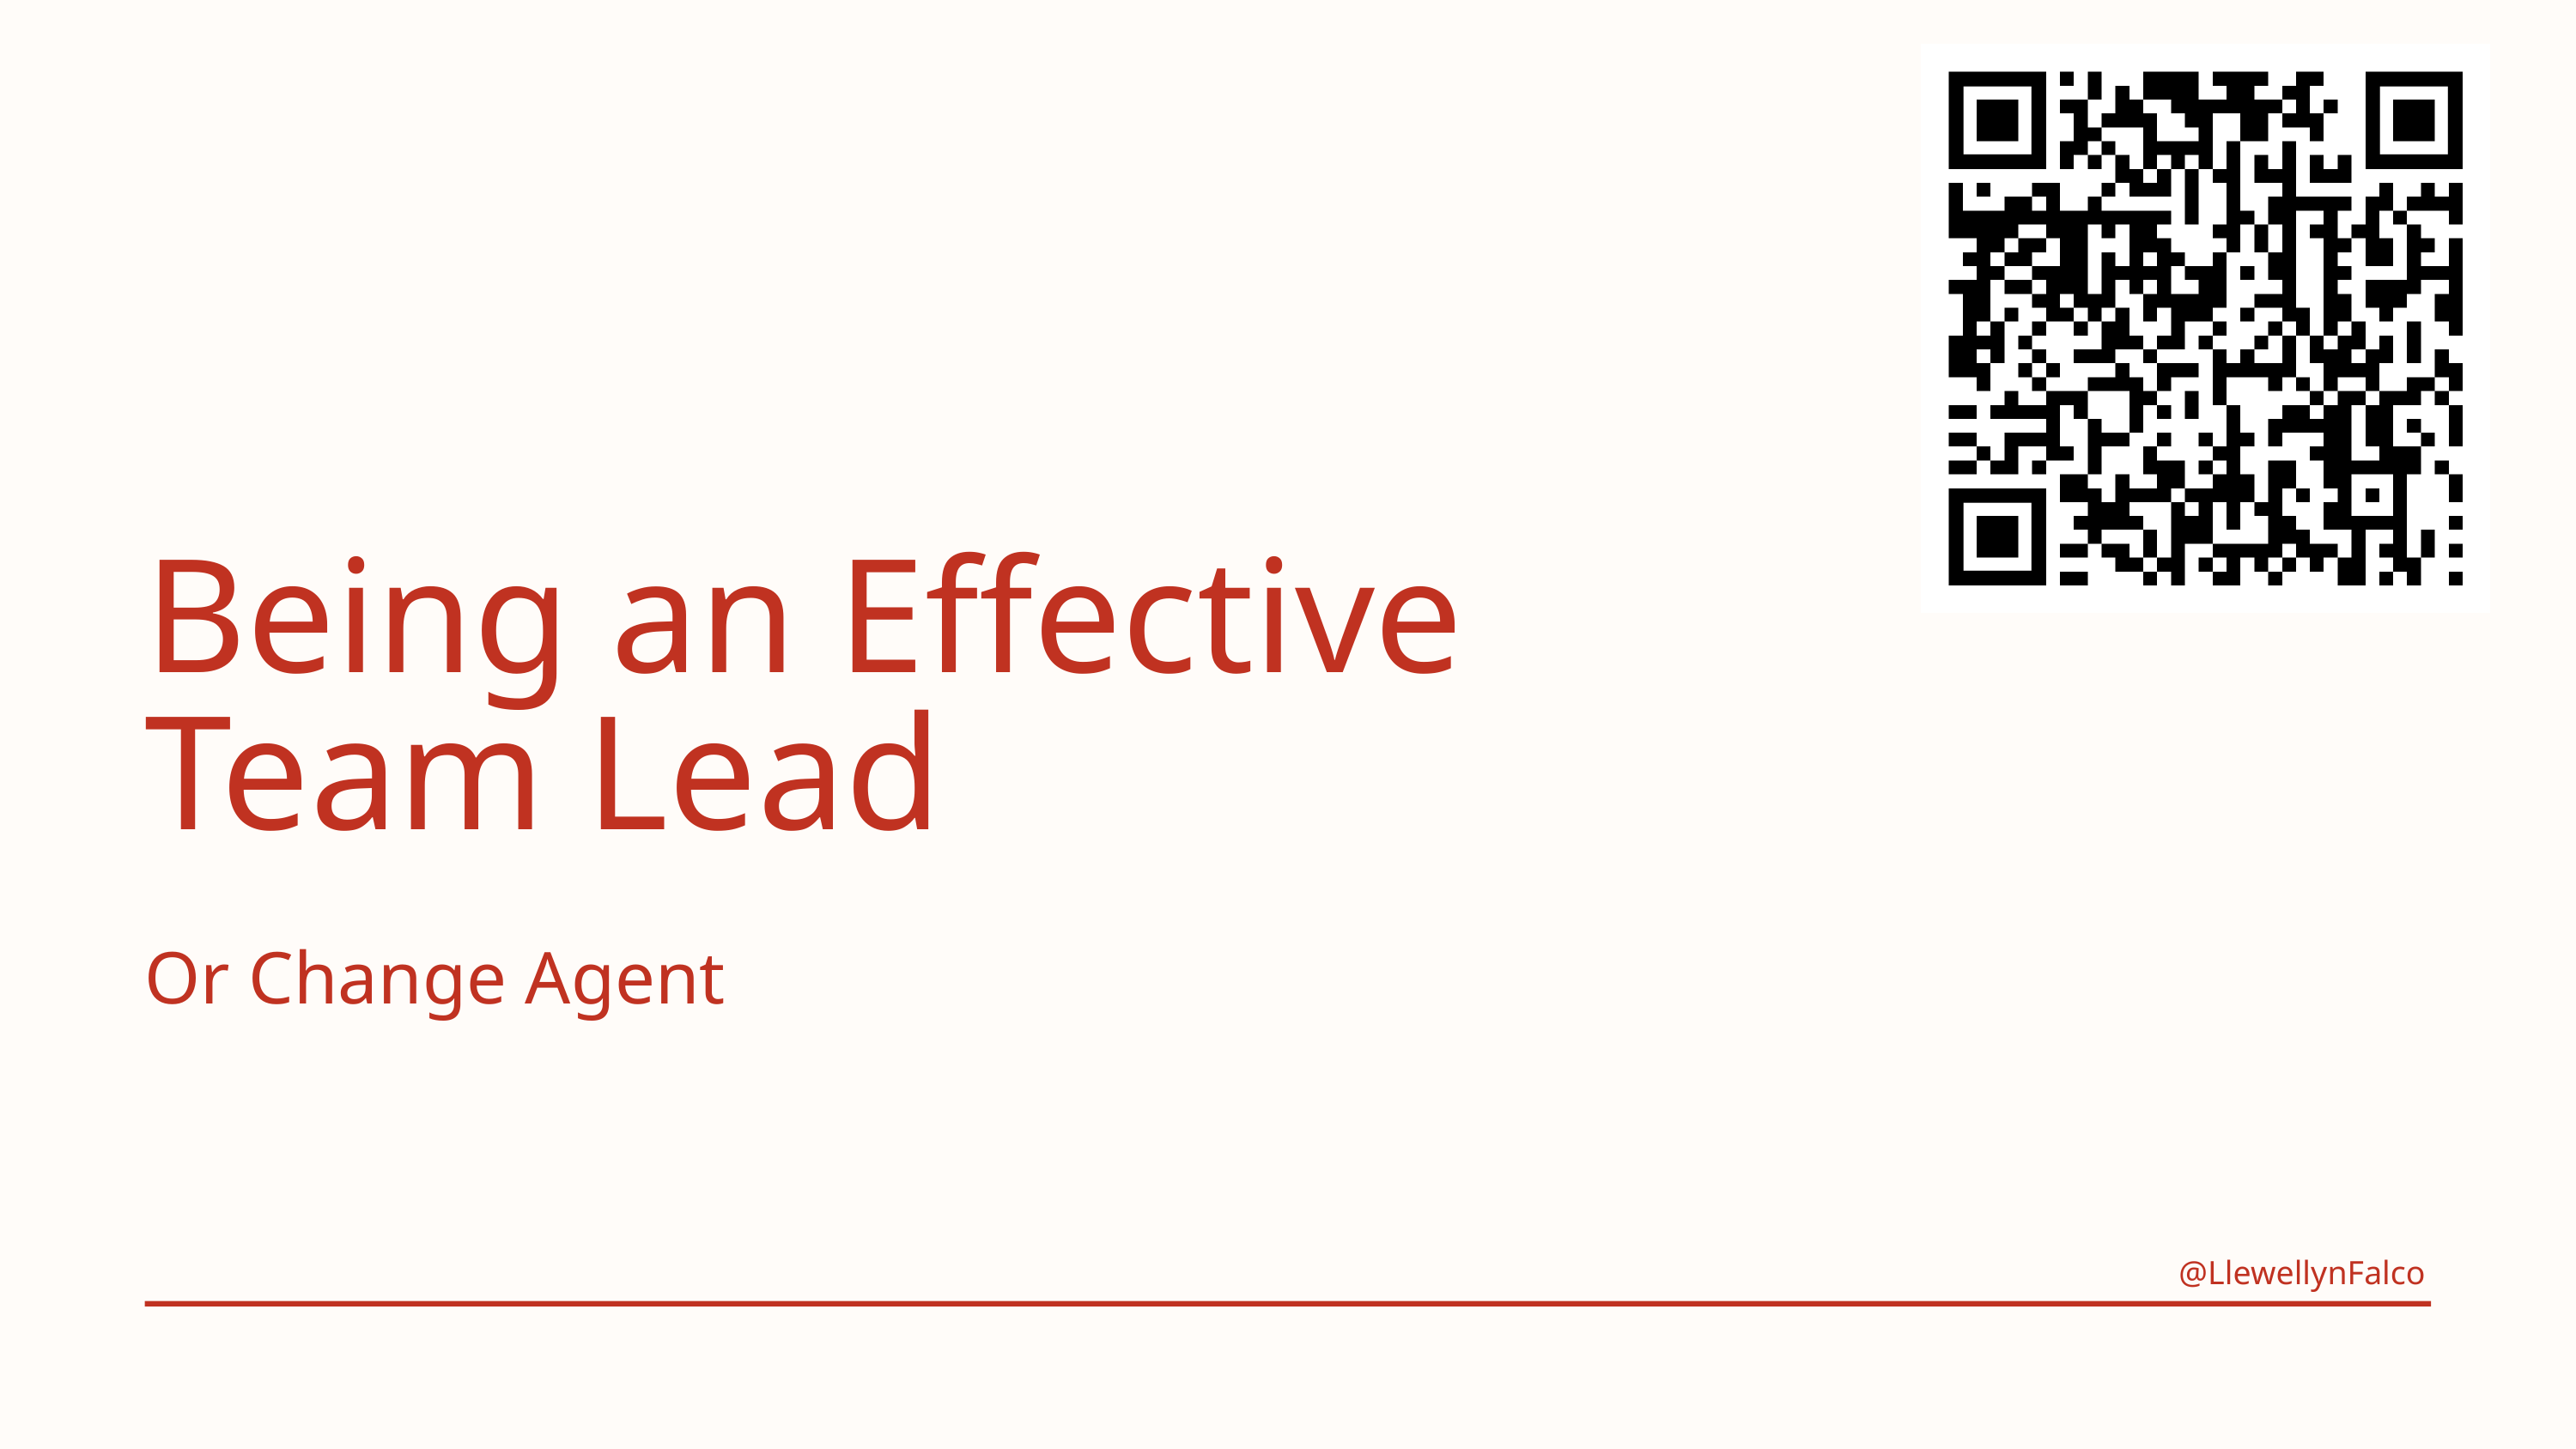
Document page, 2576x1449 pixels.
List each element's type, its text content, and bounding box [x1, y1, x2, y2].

text_box Being an Effective Team Lead Or Change Agent [144, 546, 2361, 1019]
text_box @LlewellynFalco [2157, 1260, 2426, 1291]
picture [1921, 43, 2491, 613]
